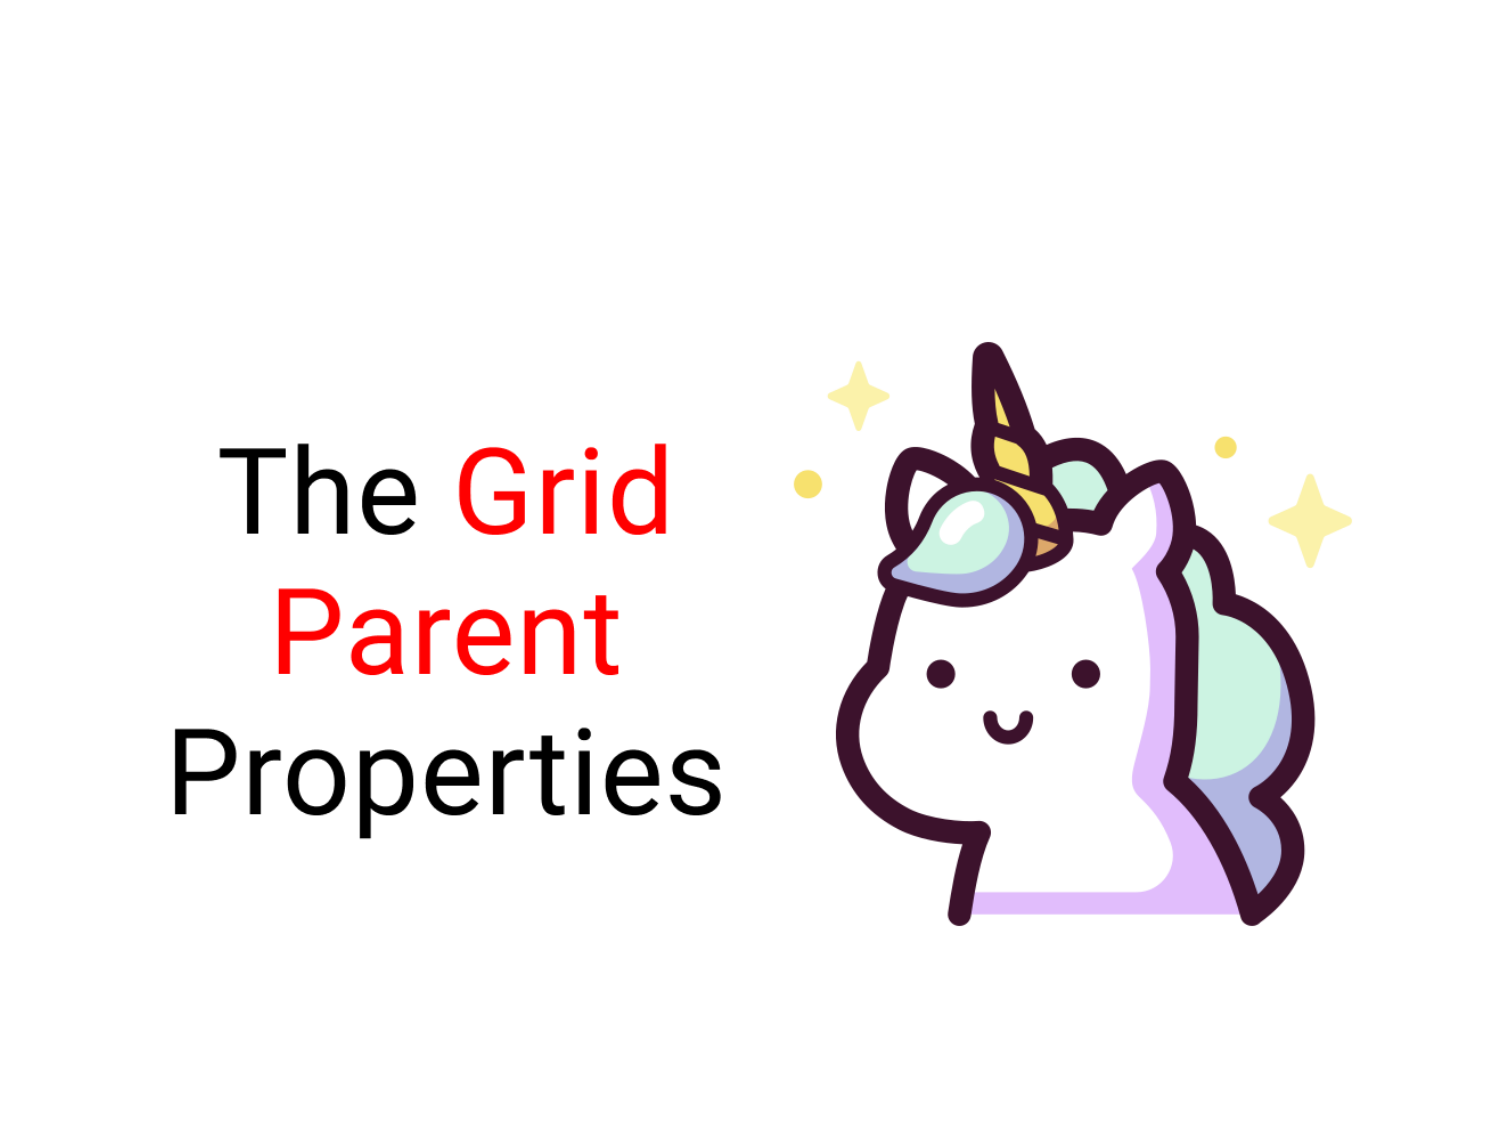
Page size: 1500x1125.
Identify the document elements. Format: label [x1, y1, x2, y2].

list [74, 317, 1426, 951]
